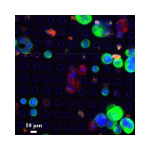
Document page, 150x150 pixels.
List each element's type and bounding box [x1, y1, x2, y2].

picture [14, 15, 135, 135]
